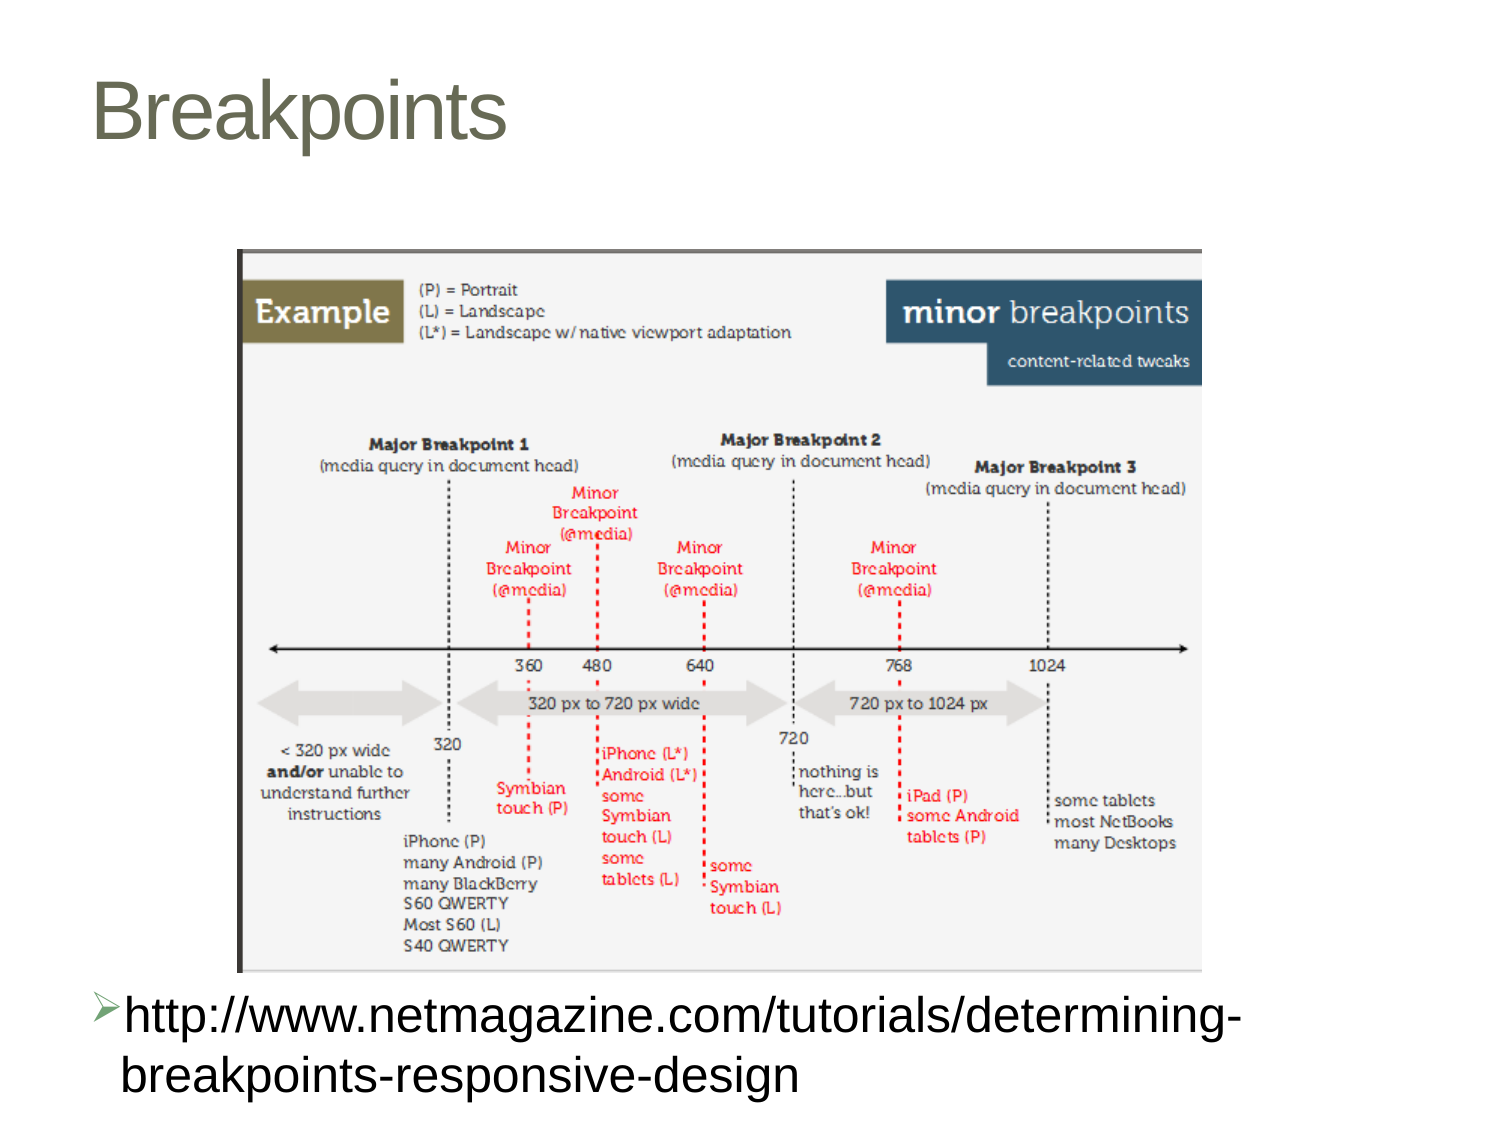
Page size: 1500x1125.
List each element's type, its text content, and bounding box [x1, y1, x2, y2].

list http://www.netmagazine.com/tutorials/determining-breakpoints-responsive-design [75, 975, 1425, 1113]
picture [237, 249, 1202, 973]
title Breakpoints [75, 24, 1425, 188]
